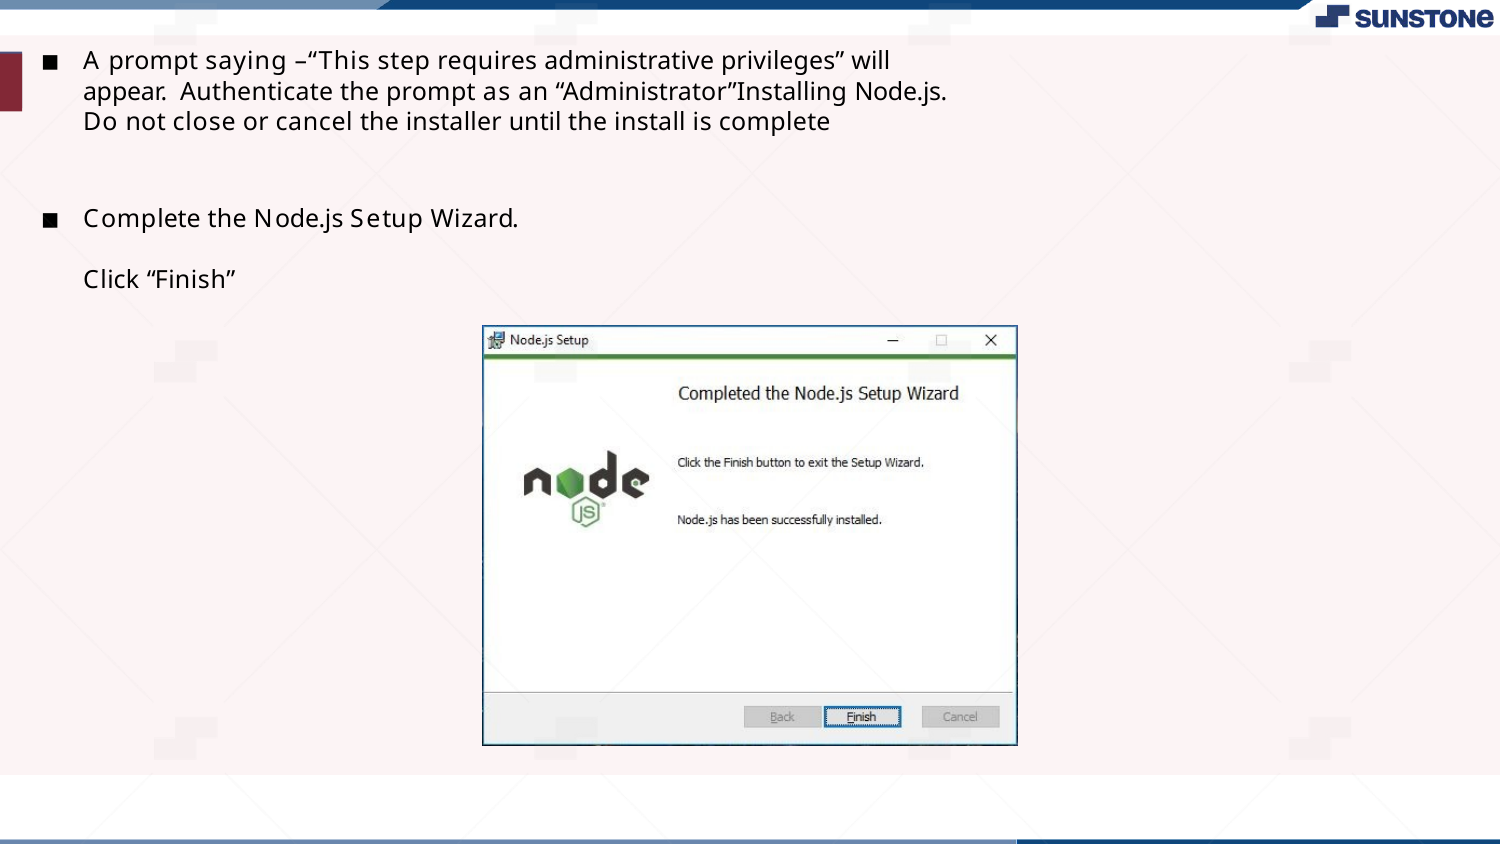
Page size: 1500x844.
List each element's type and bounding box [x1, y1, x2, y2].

text_box [0, 0, 1500, 844]
